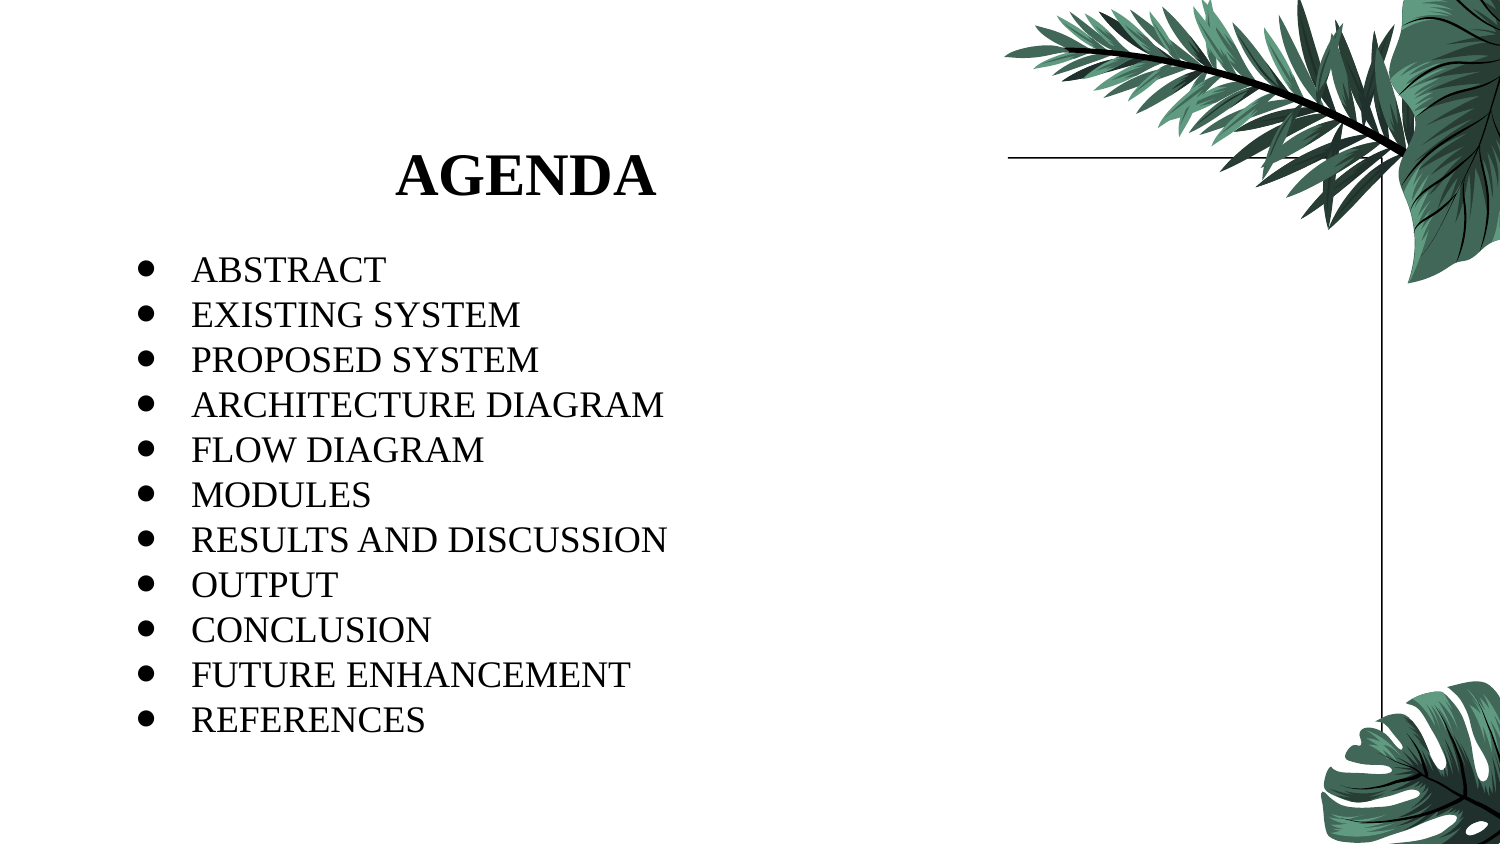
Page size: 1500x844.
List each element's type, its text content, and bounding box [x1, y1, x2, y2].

title AGENDA [101, 120, 952, 229]
subtitle ABSTRACT EXISTING SYSTEM PROPOSED SYSTEM ARCHITECTURE DIAGRAM FLOW DIAGRAM MODULES RESULTS AND DISCUSSION OUTPUT CONCLUSION FUTURE ENHANCEMENT REFERENCES [101, 229, 1311, 828]
